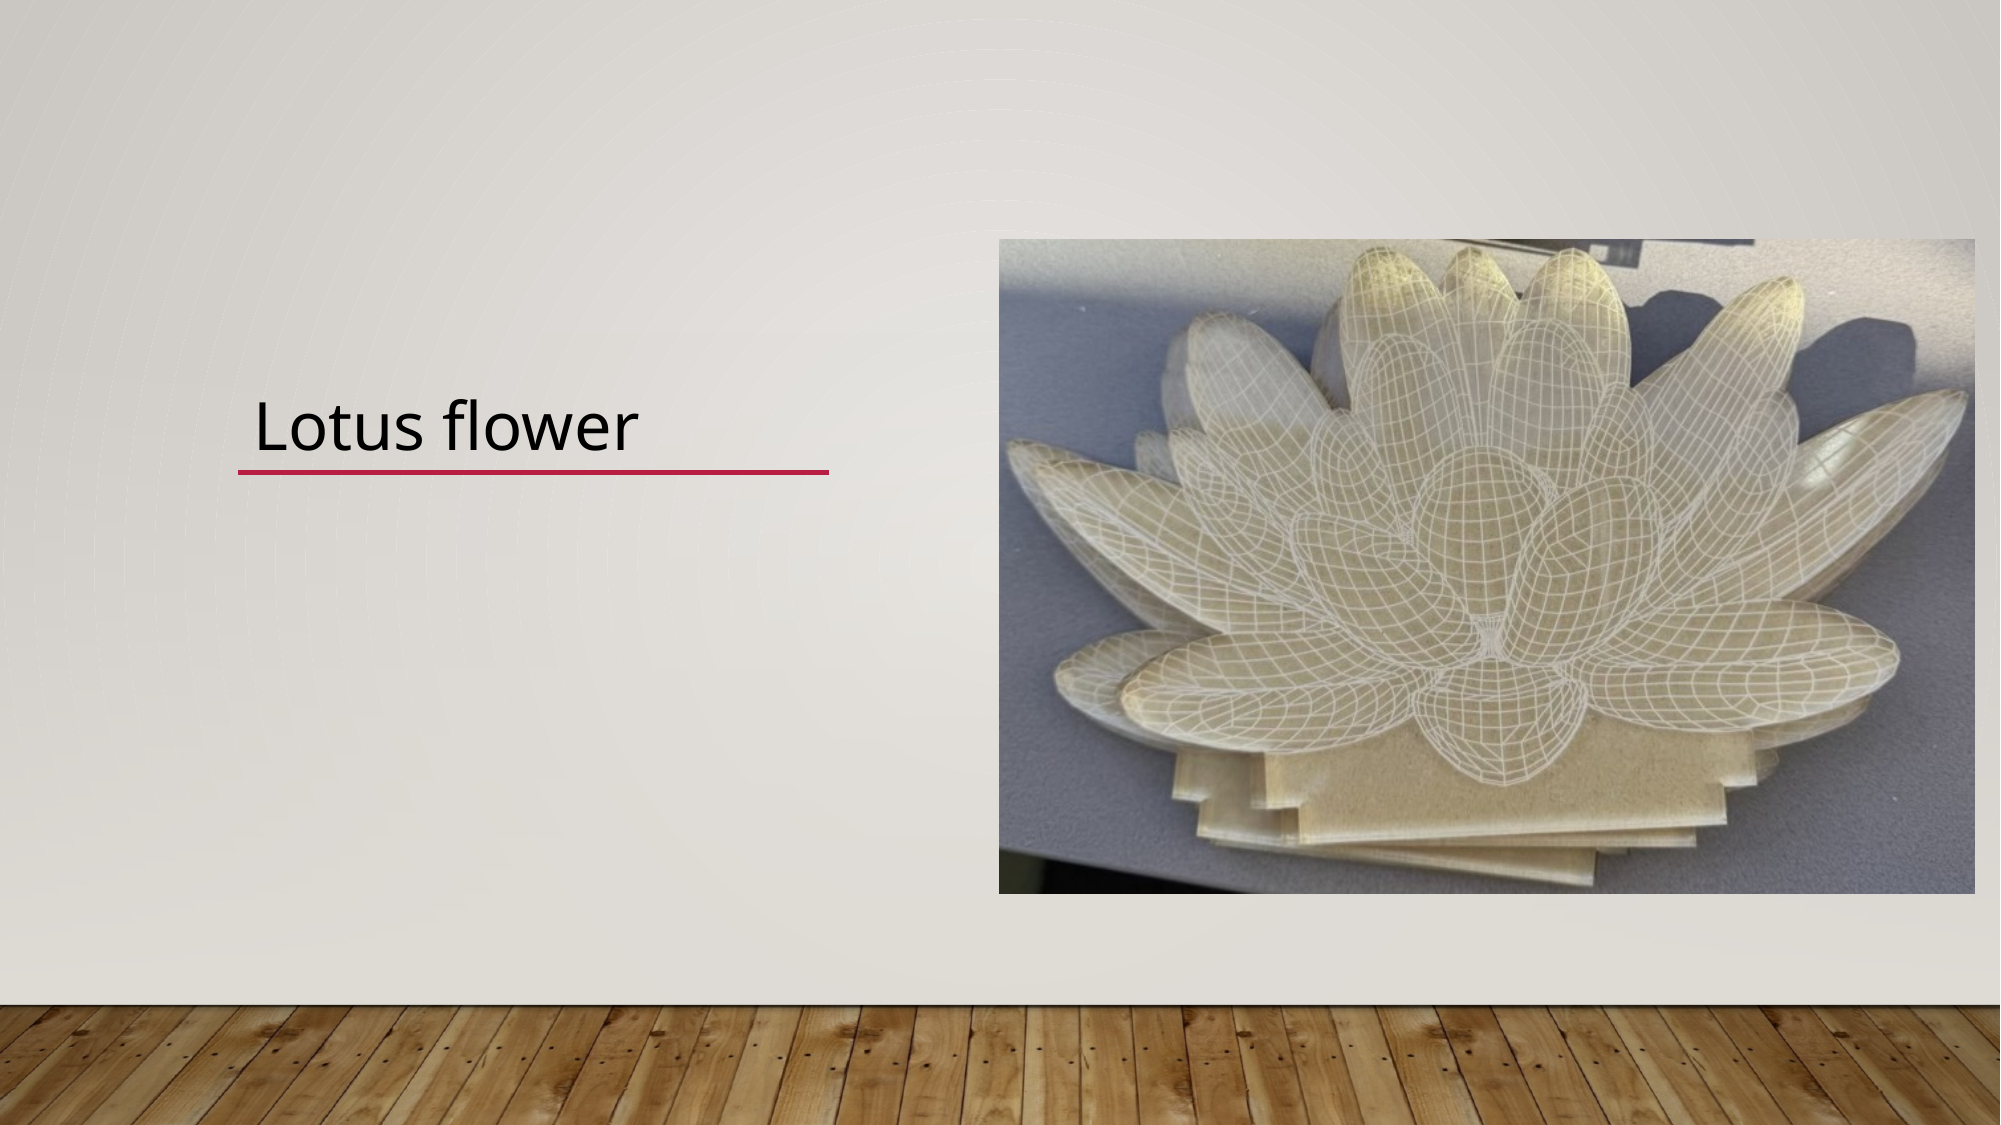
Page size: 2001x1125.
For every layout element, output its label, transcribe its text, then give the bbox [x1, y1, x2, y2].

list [999, 239, 1975, 894]
picture [0, 1005, 2000, 1125]
title Lotus flower [238, 131, 829, 473]
